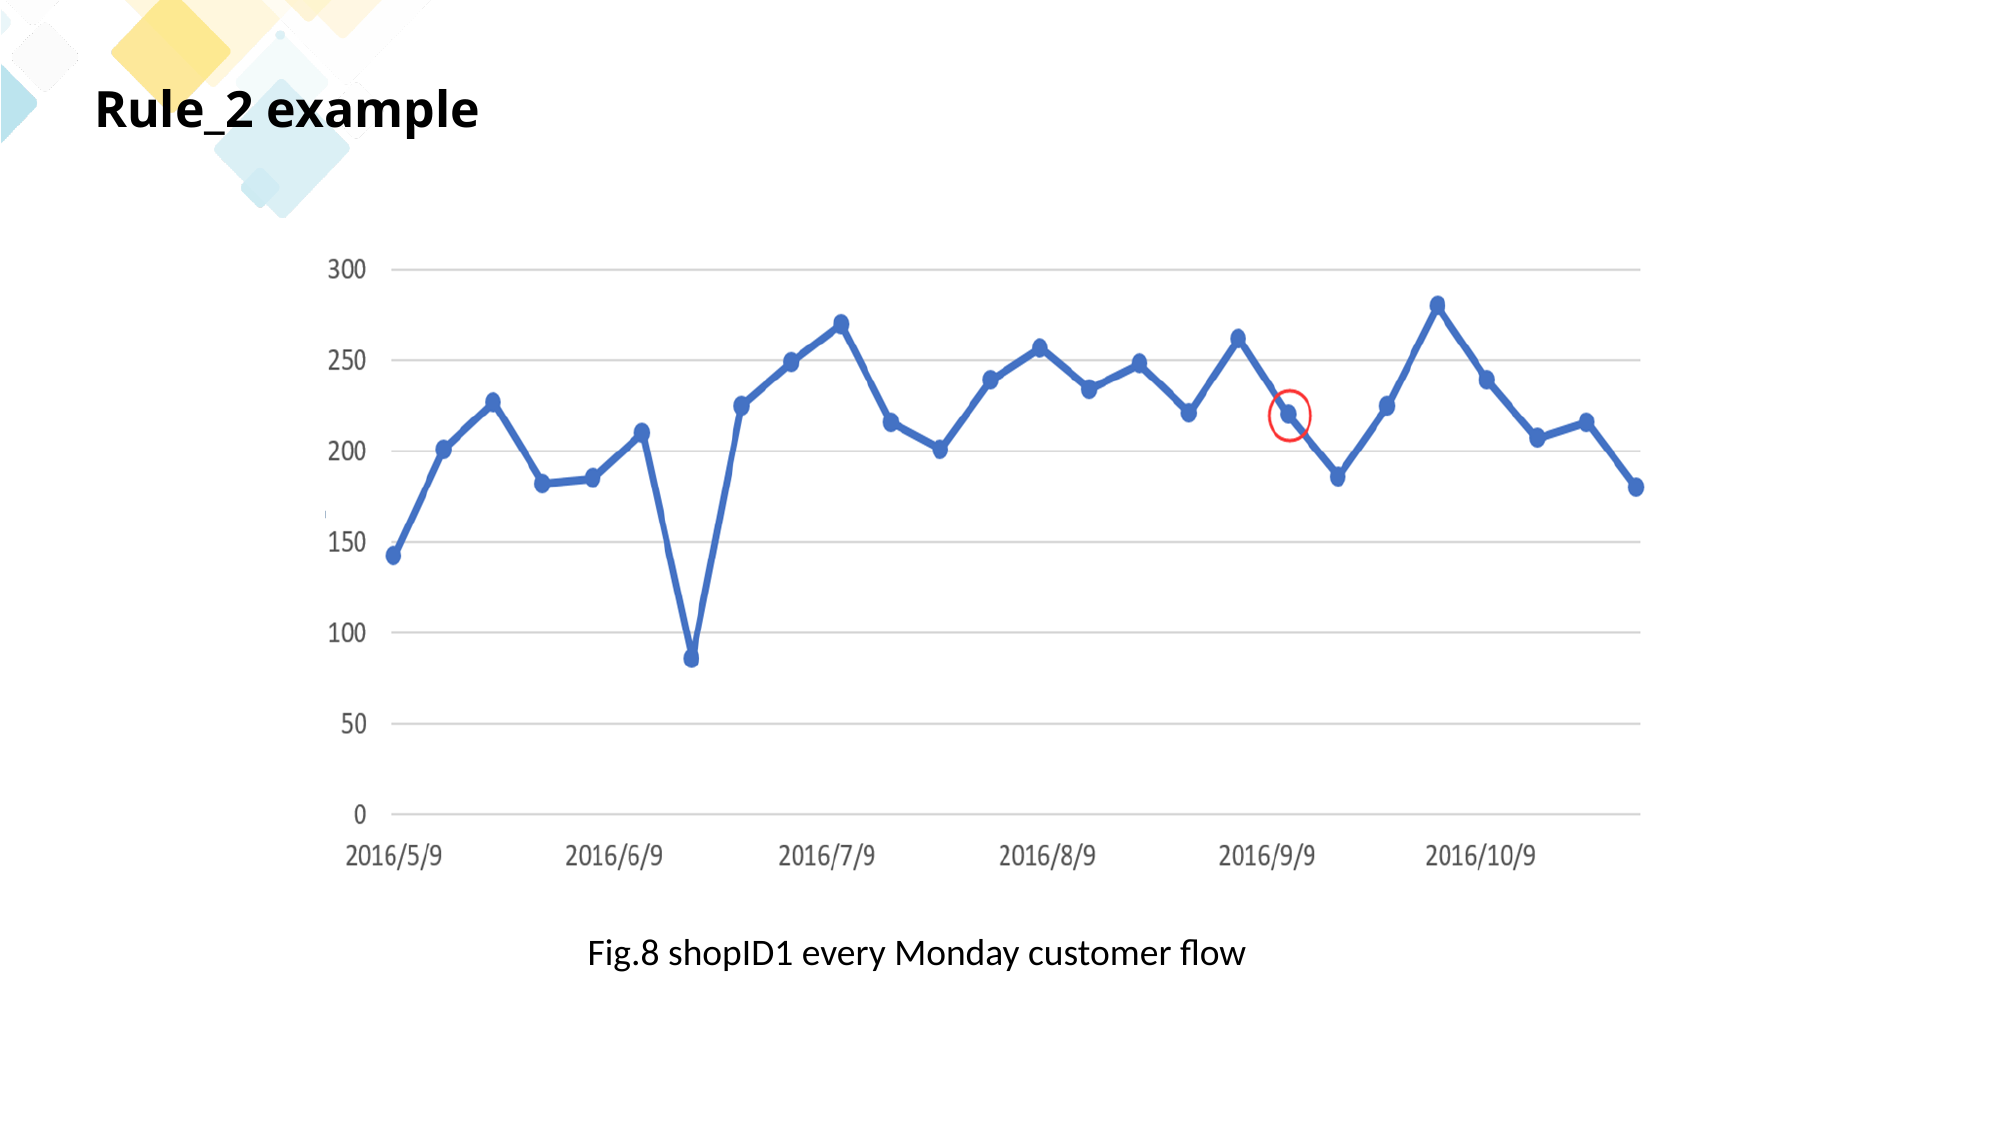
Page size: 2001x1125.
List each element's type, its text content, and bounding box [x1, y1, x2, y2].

text_box Fig.8 shopID1 every Monday customer flow [573, 920, 1400, 981]
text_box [0, 0, 590, 218]
picture [325, 238, 1648, 880]
